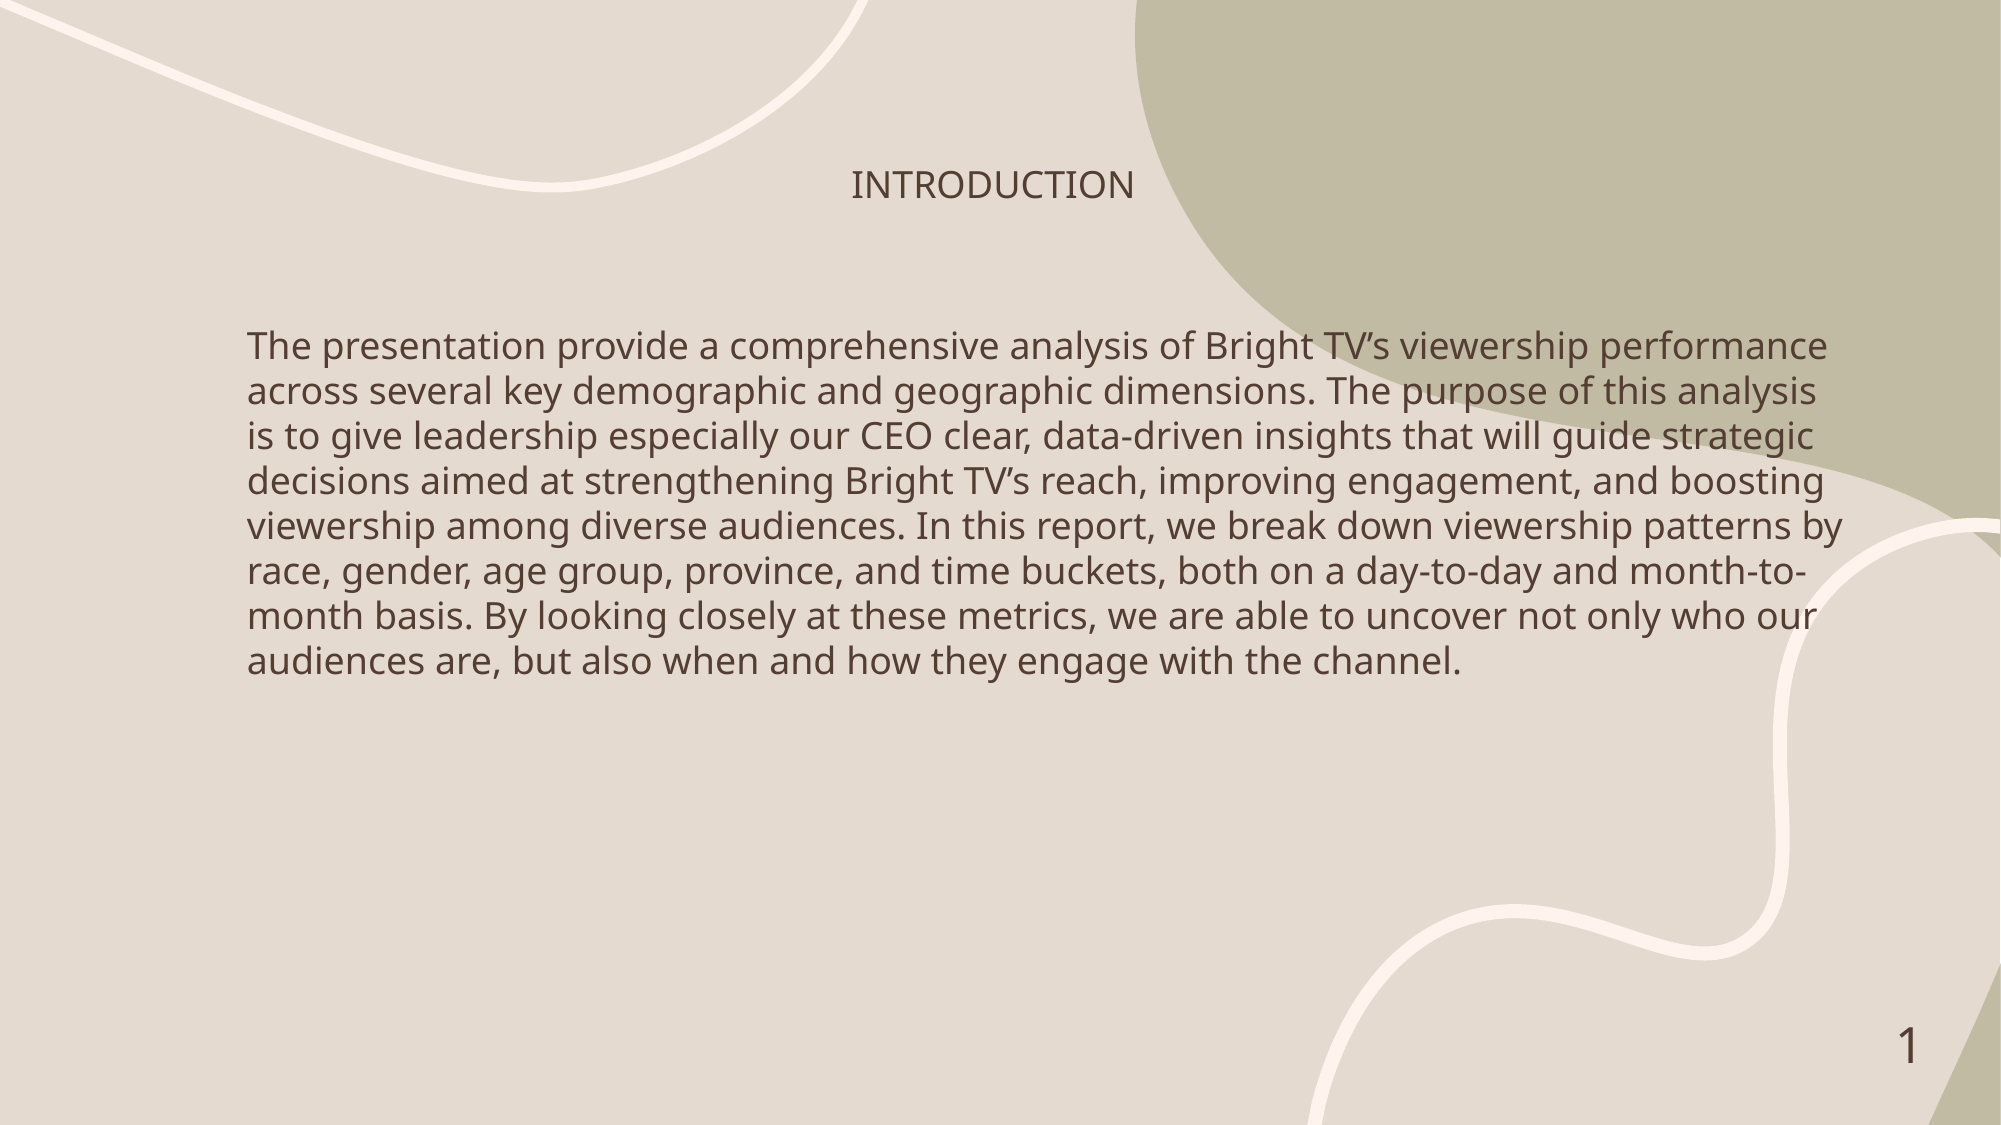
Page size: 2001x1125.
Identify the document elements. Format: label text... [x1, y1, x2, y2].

text_box INTRODUCTION [296, 153, 1691, 213]
text_box 1 [1880, 1006, 1962, 1082]
text_box The presentation provide a comprehensive analysis of Bright TV’s viewership performance across several key demographic and geographic dimensions. The purpose of this analysis is to give leadership especially our CEO clear, data-driven insights that will guide strategic decisions aimed at strengthening Bright TV’s reach, improving engagement, and boosting viewership among diverse audiences. In this report, we break down viewership patterns by race, gender, age group, province, and time buckets, both on a day-to-day and month-to-month basis. By looking closely at these metrics, we are able to uncover not only who our audiences are, but also when and how they engage with the channel. [232, 314, 1865, 690]
